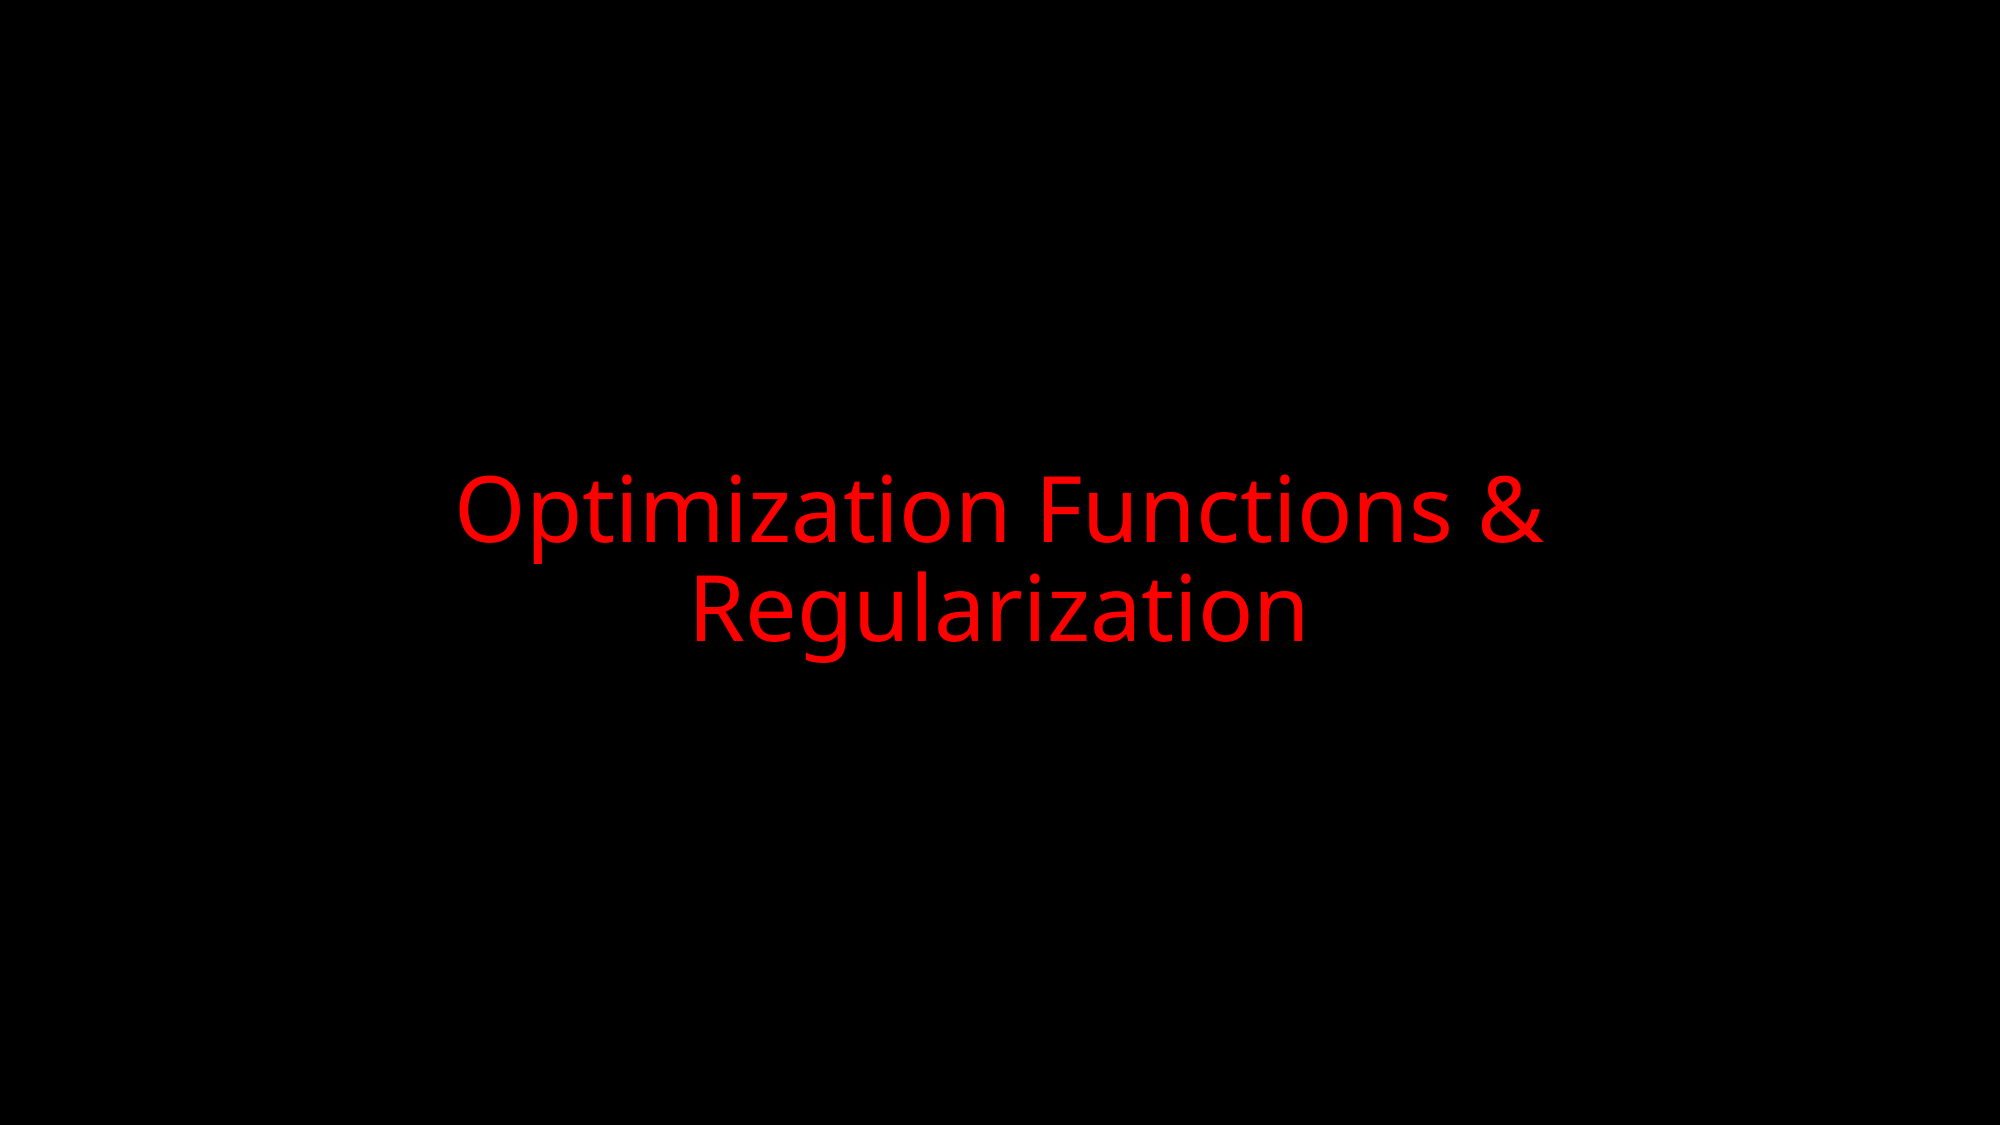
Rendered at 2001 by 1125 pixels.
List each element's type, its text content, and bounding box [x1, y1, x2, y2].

title Optimization Functions & Regularization [373, 382, 1627, 743]
